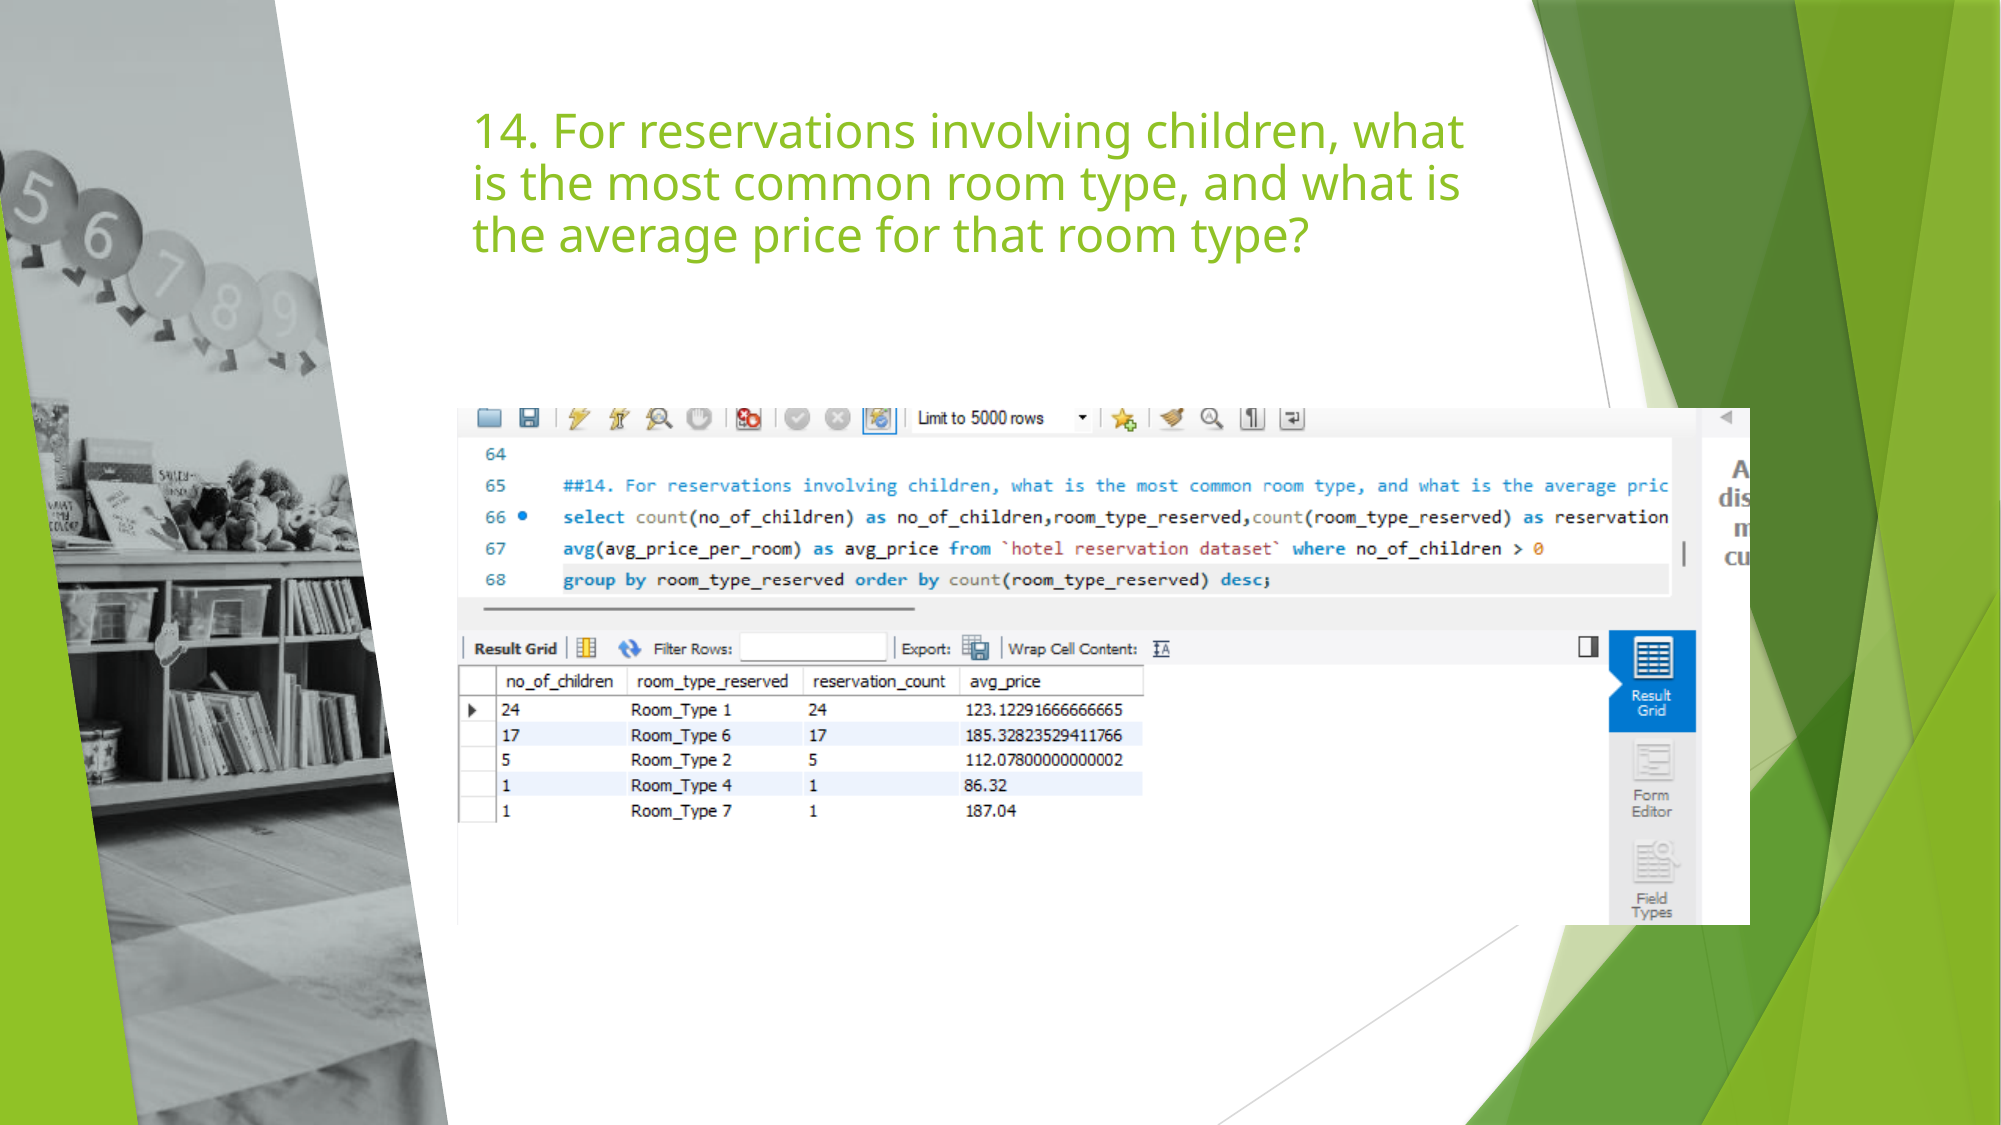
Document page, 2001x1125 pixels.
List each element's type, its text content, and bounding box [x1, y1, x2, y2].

picture [0, 0, 449, 1125]
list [456, 407, 1750, 926]
title 14. For reservations involving children, what is the most common room type, and what is the average price for that room type? [457, 99, 1522, 317]
